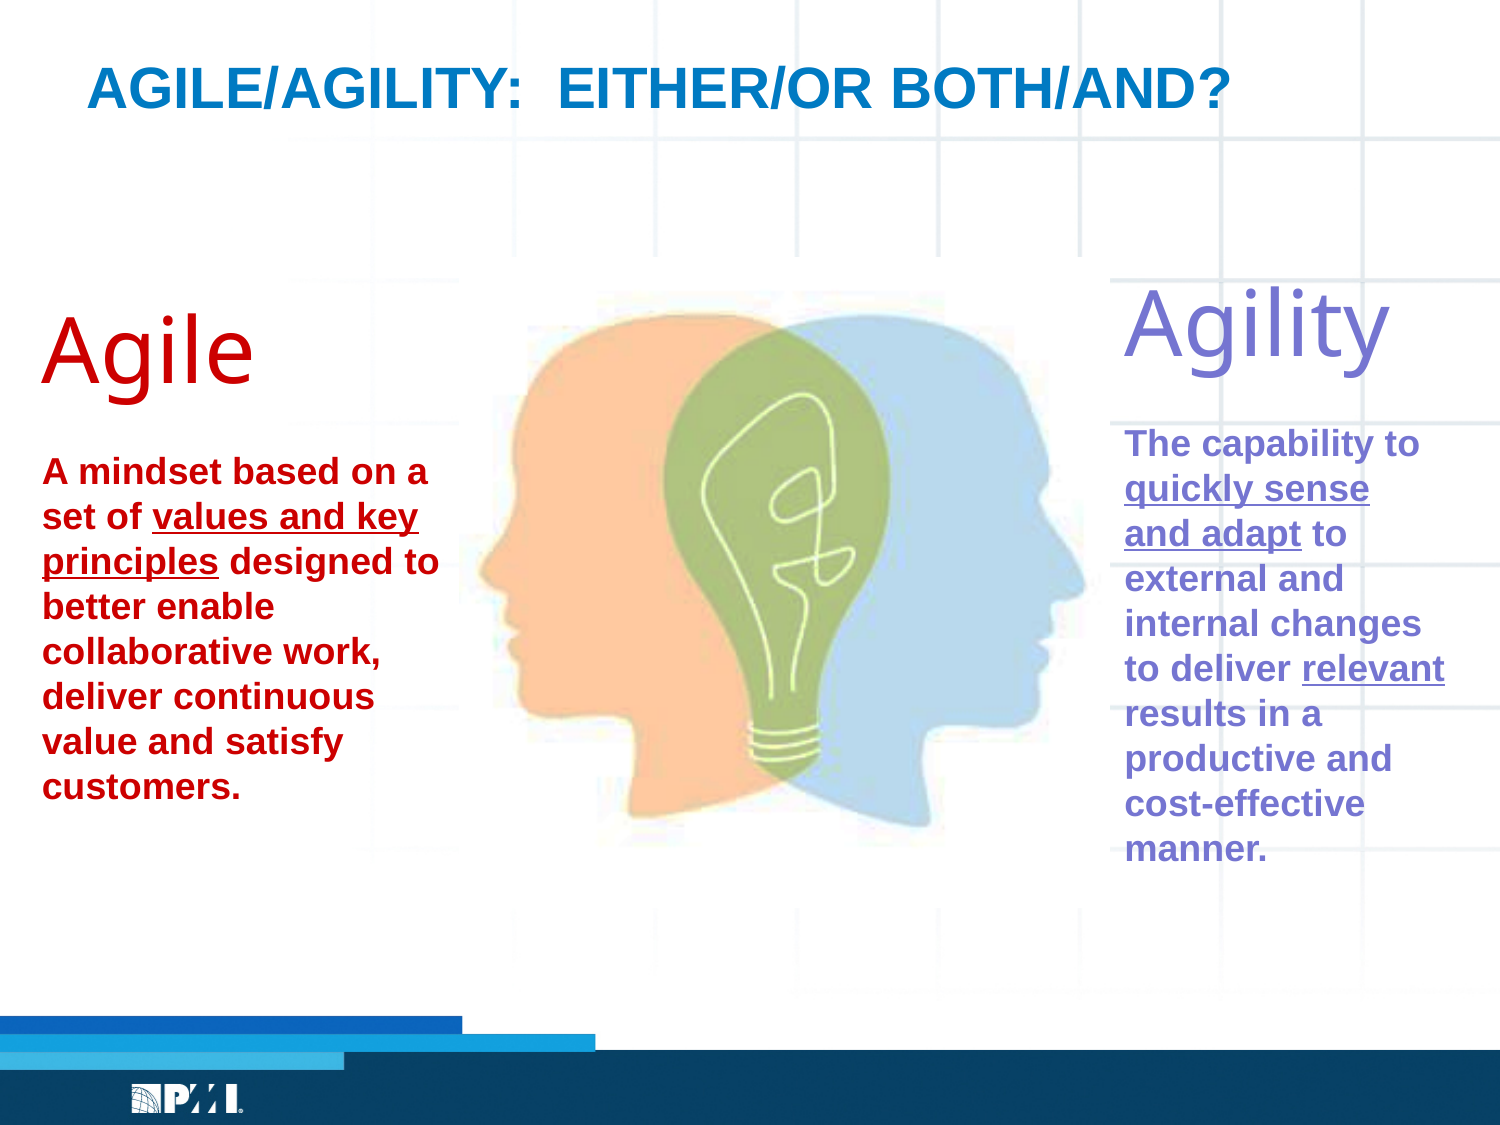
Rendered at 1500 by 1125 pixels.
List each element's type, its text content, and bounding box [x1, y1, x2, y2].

text_box Agile A mindset based on a set of values and key principles designed to better enable collaborative work, deliver continuous value and satisfy customers. [27, 284, 454, 815]
text_box Agility The capability to quickly sense and adapt to external and internal changes to deliver relevant results in a productive and cost-effective manner. [1110, 257, 1461, 877]
picture [0, 0, 1500, 1125]
text_box Agile/Agility: Either/Or Both/And? [75, 44, 1388, 131]
